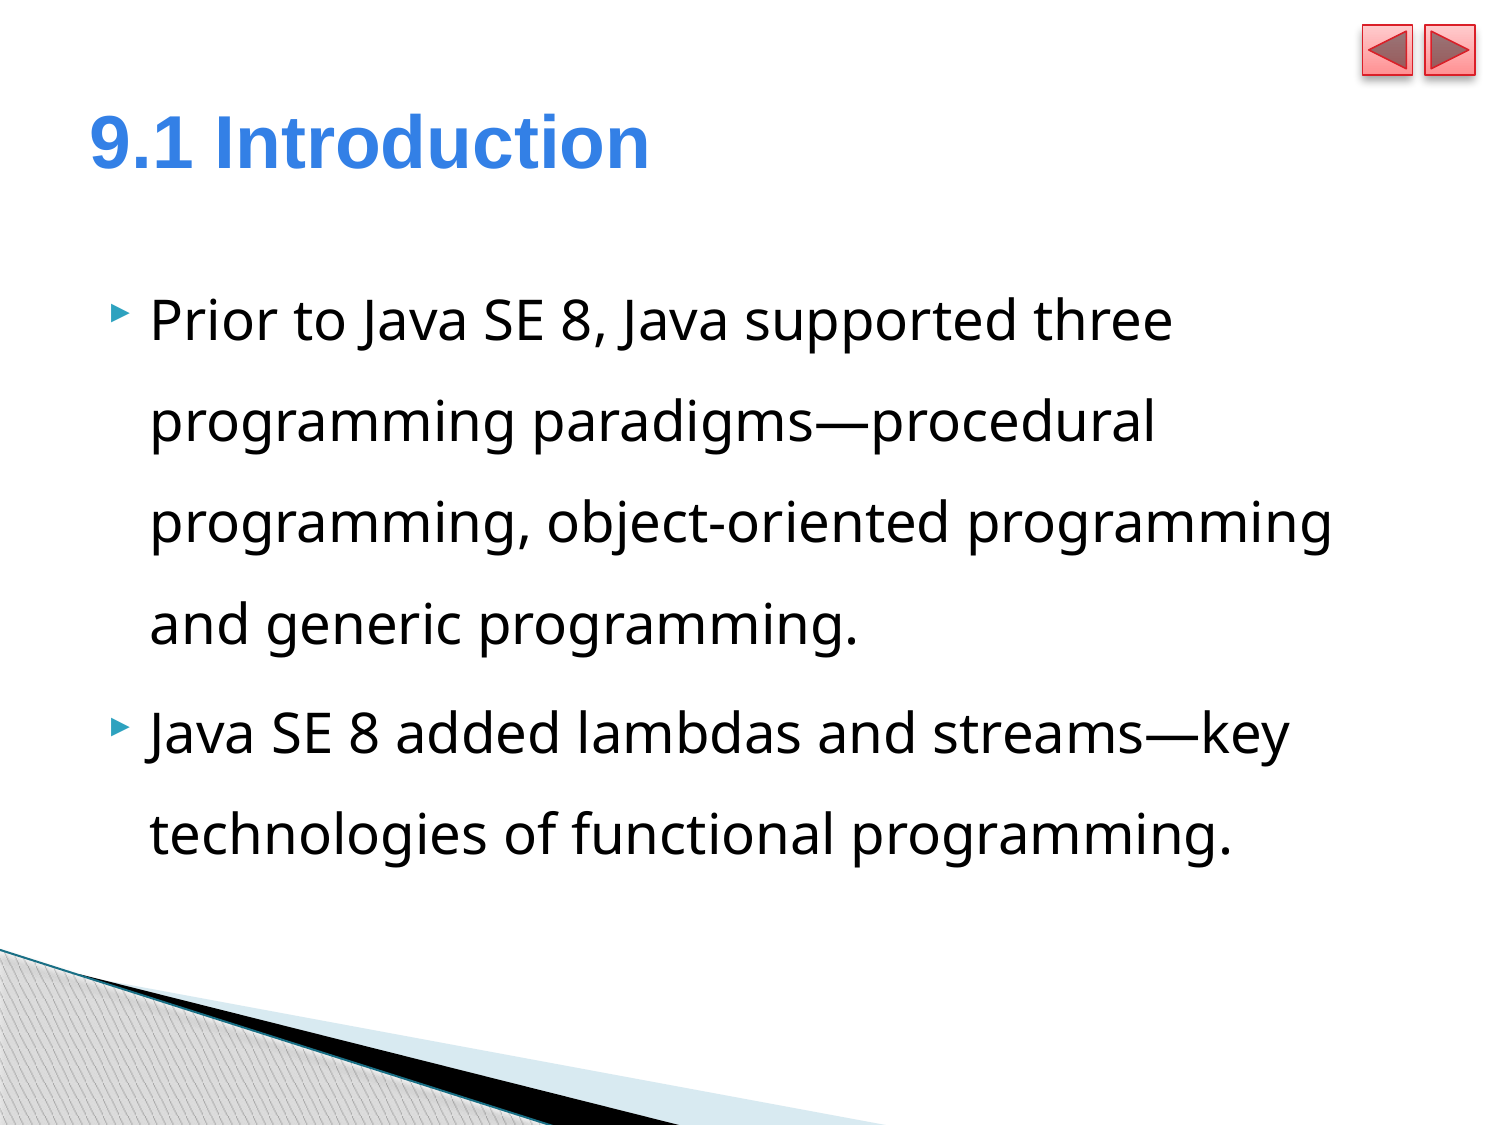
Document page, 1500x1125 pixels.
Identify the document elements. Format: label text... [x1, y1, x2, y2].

list Prior to Java SE 8, Java supported three programming paradigms—procedural programming, object-oriented programming and generic programming. Java SE 8 added lambdas and streams—key technologies of functional programming. [74, 242, 1426, 986]
title 9.1 Introduction [75, 45, 1425, 233]
